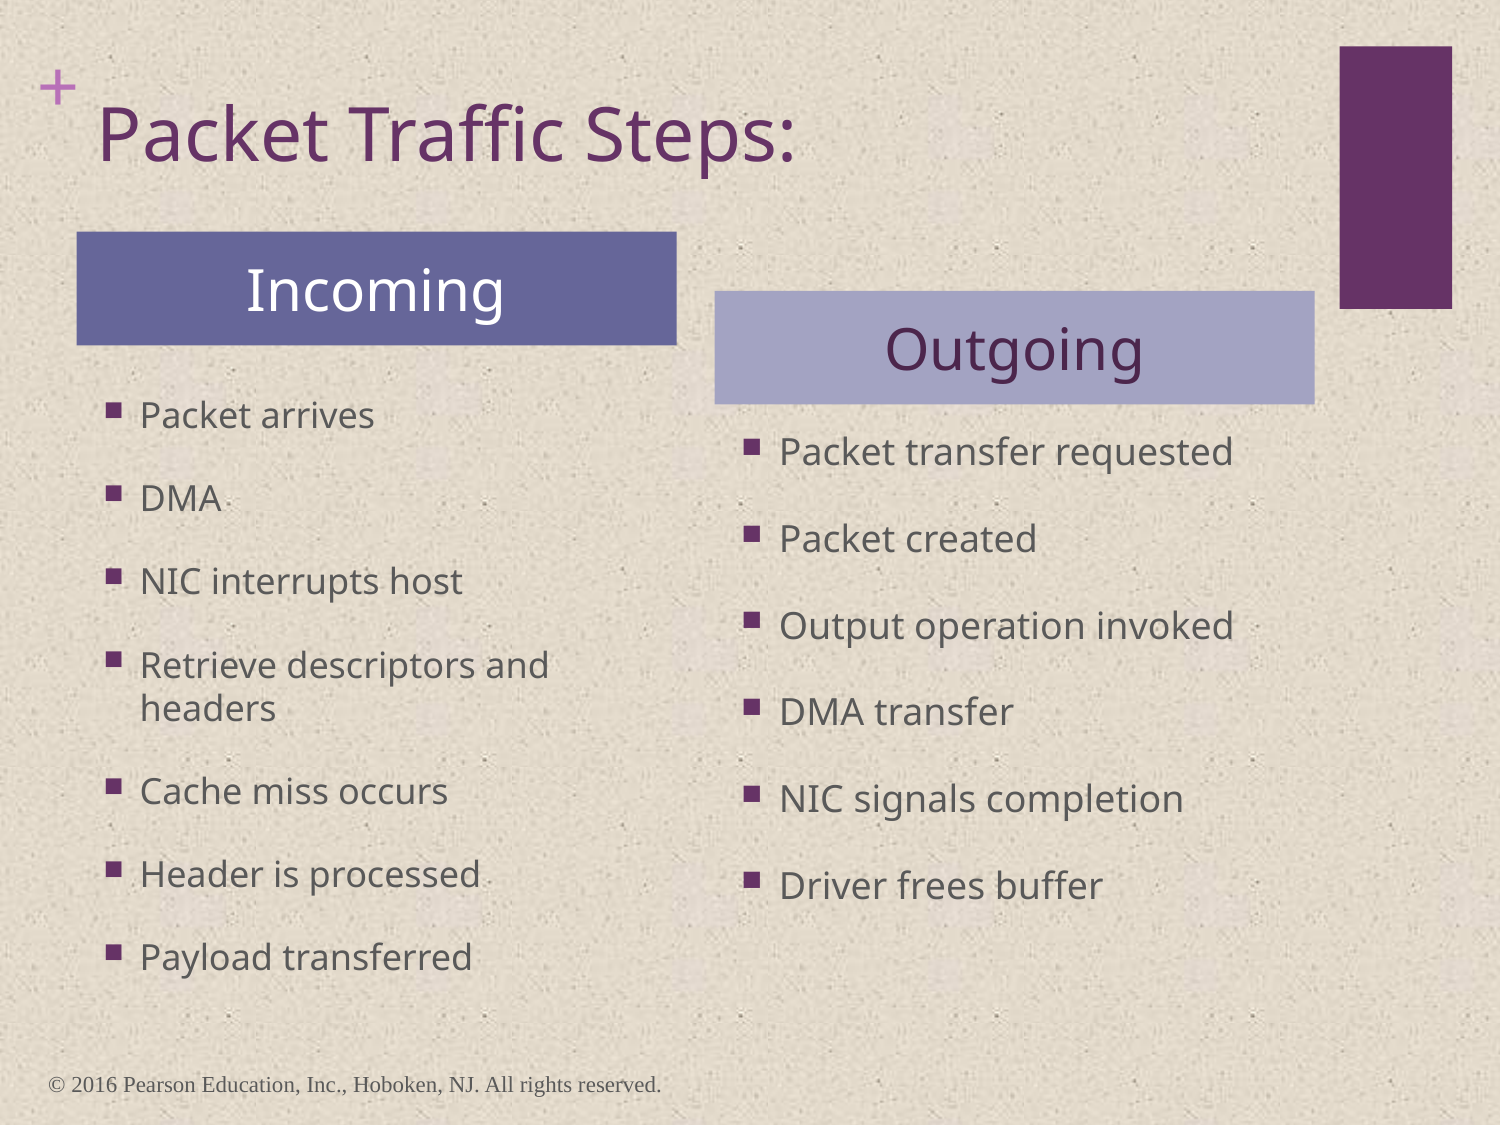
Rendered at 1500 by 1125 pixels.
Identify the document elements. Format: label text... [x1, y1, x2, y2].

list Outgoing [714, 290, 1315, 405]
list Incoming [76, 231, 677, 346]
title Packet Traffic Steps: [81, 79, 1322, 263]
list Packet arrives DMA NIC interrupts host Retrieve descriptors and headers Cache miss occurs Header is processed Payload transferred [88, 385, 689, 989]
list Packet transfer requested Packet created Output operation invoked DMA transfer NIC signals completion Driver frees buffer [726, 420, 1327, 1025]
picture [0, 0, 1500, 1125]
footer © 2016 Pearson Education, Inc., Hoboken, NJ. All rights reserved. [33, 1053, 1038, 1114]
